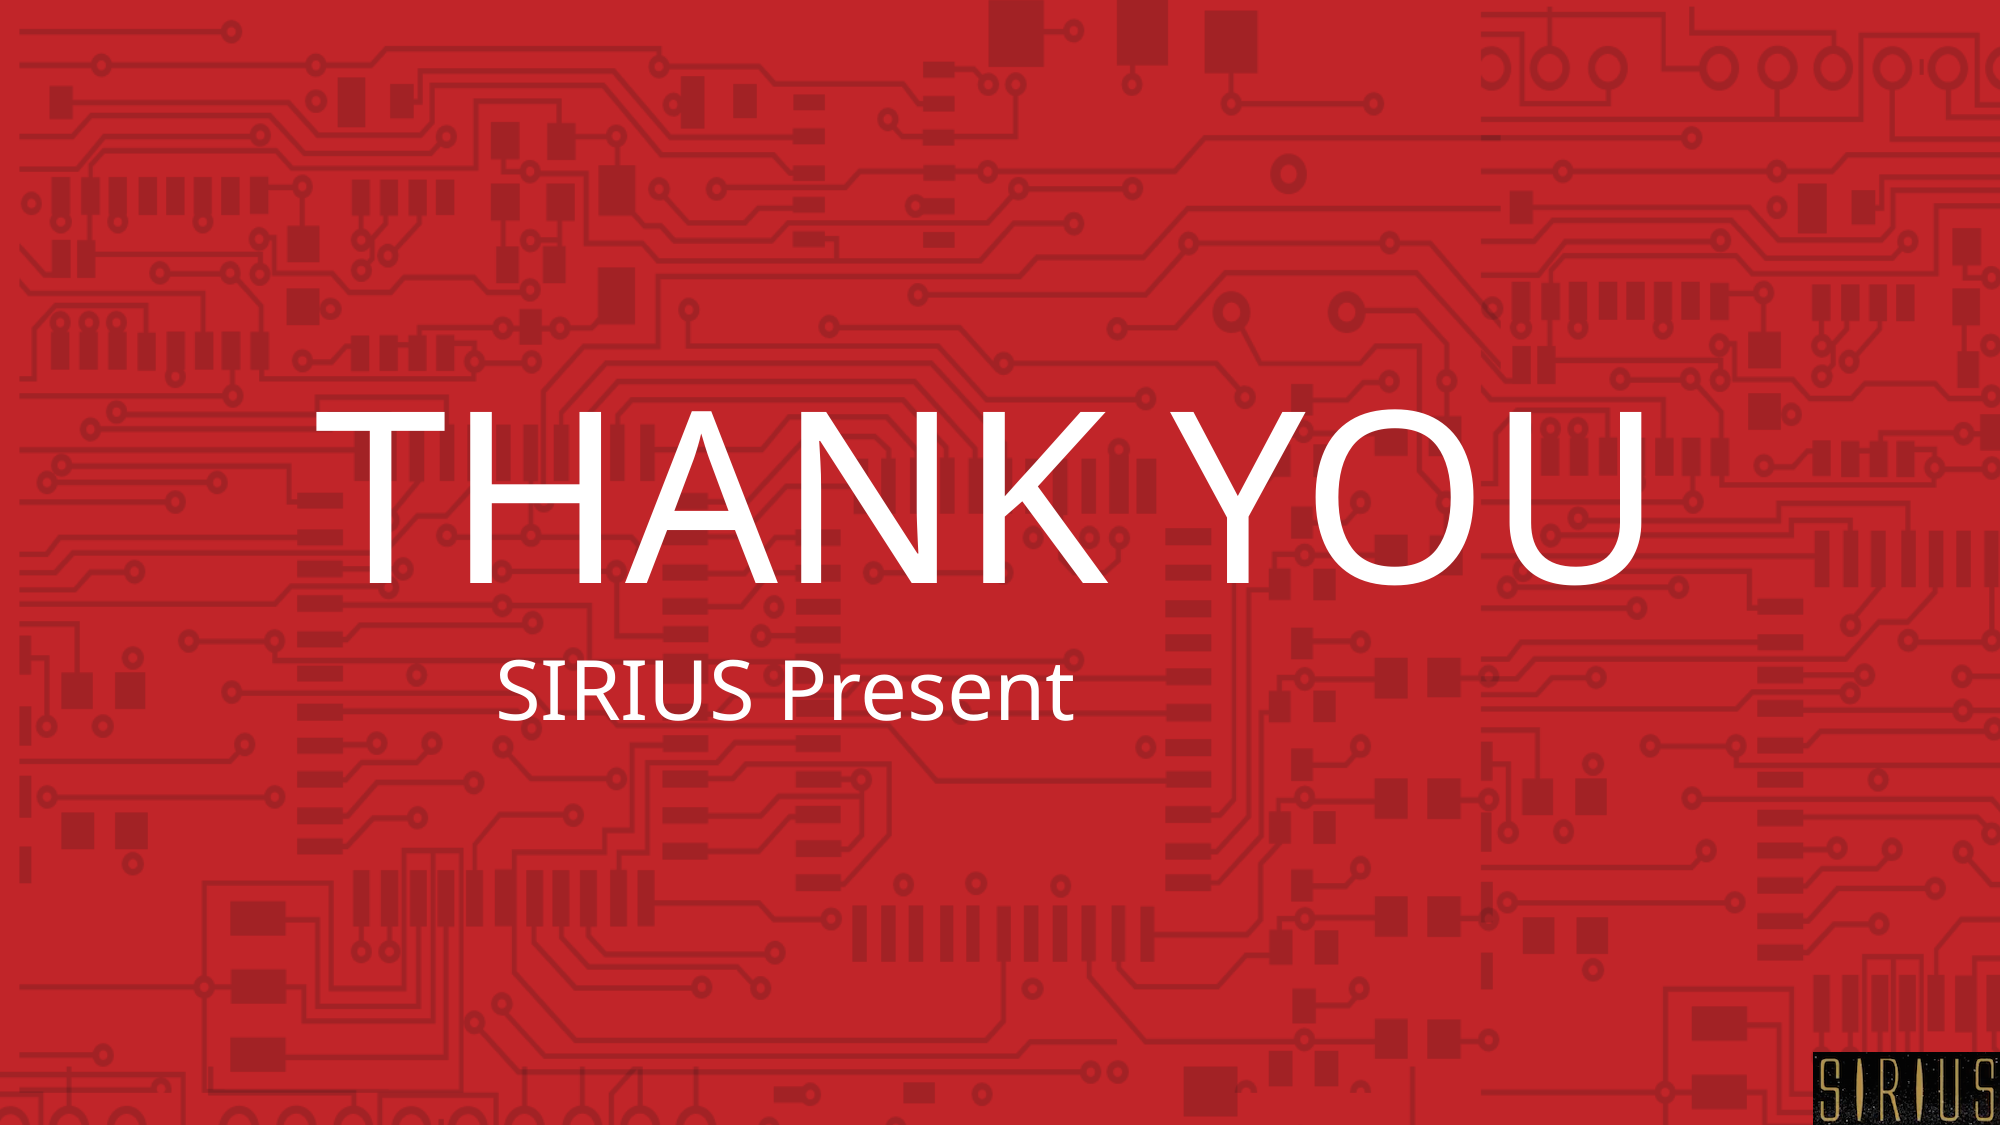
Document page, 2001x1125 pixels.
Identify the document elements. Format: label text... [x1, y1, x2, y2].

picture [0, 0, 2000, 1125]
text_box SIRIUS Present [480, 629, 1091, 744]
text_box THANK YOU [299, 336, 1678, 639]
